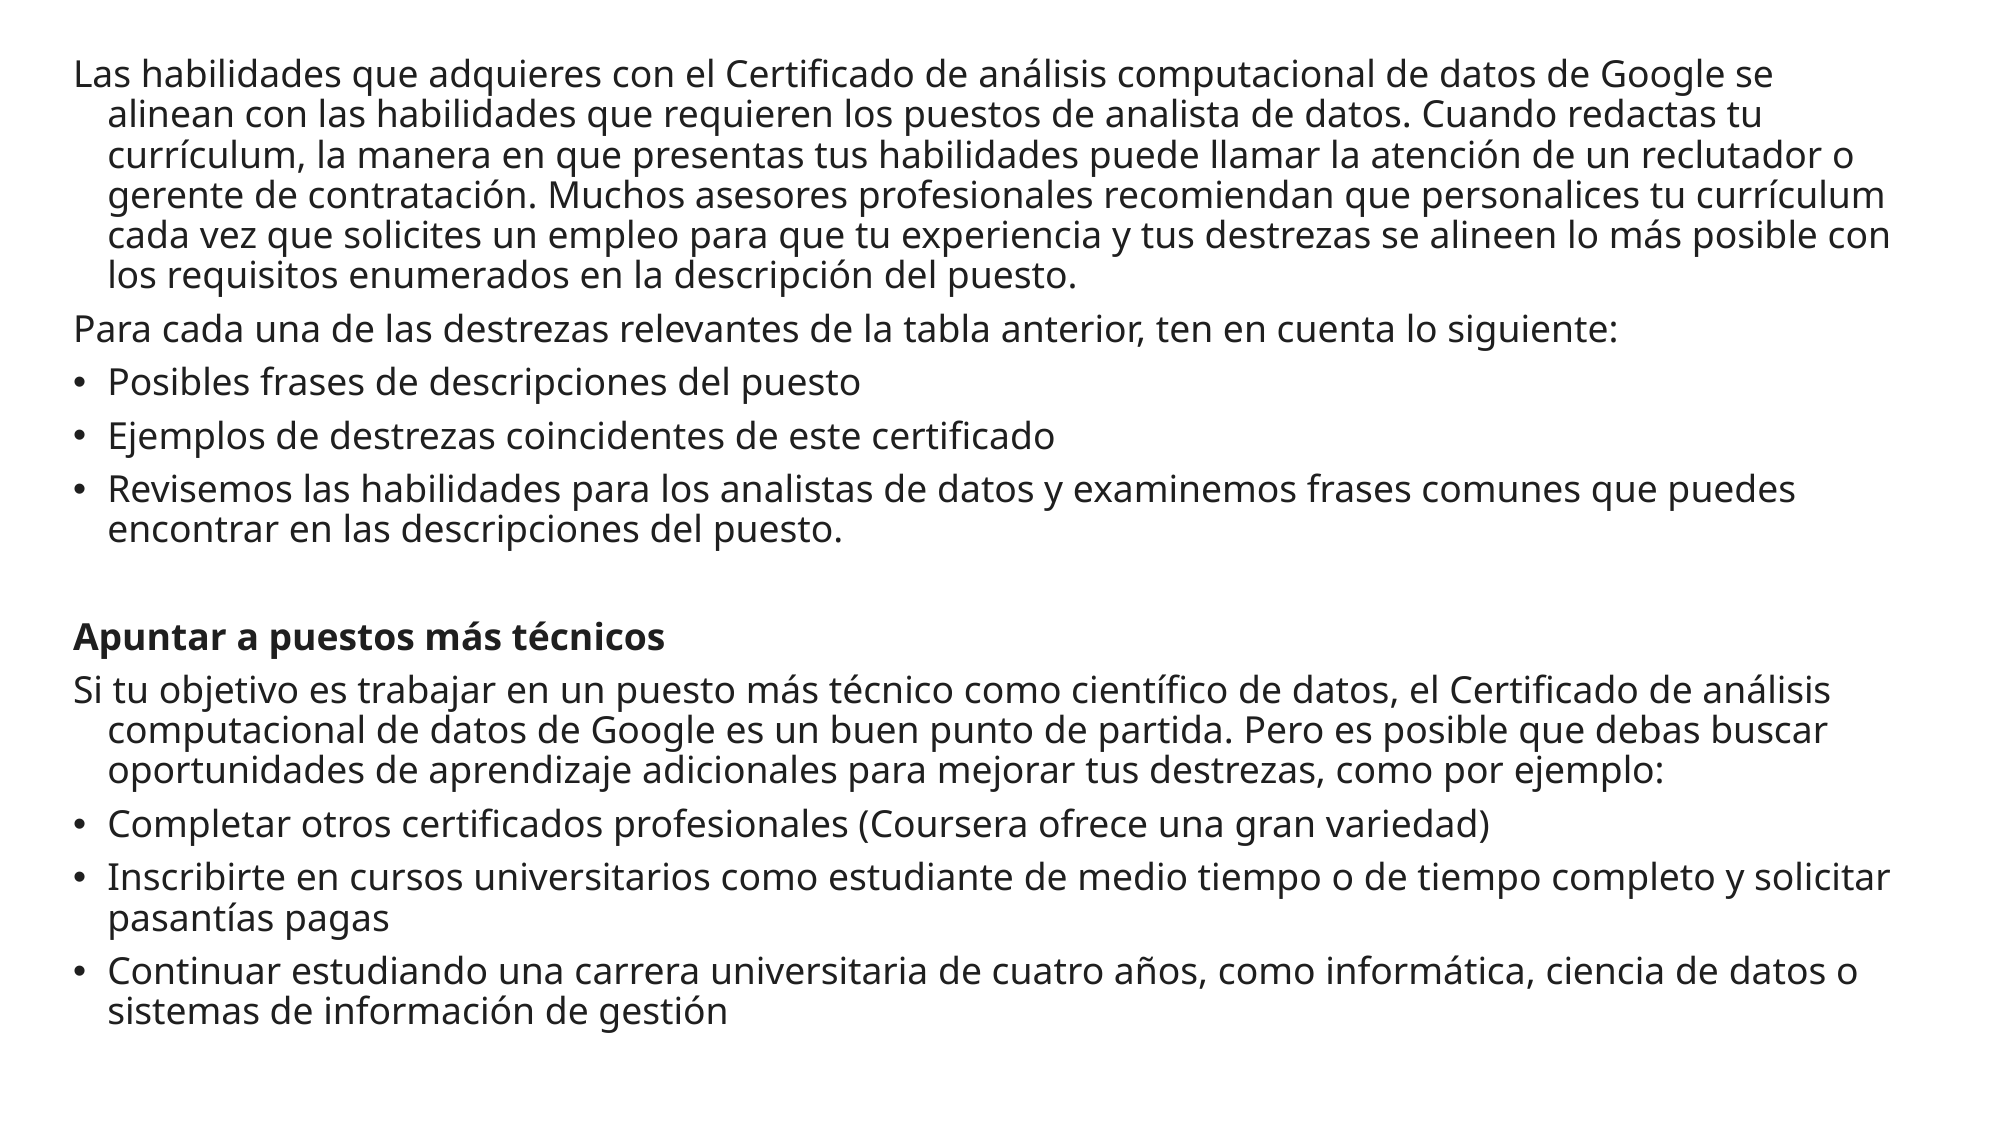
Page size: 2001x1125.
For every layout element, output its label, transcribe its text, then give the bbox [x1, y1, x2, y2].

list Las habilidades que adquieres con el Certificado de análisis computacional de datos de Google se alinean con las habilidades que requieren los puestos de analista de datos. Cuando redactas tu currículum, la manera en que presentas tus habilidades puede llamar la atención de un reclutador o gerente de contratación. Muchos asesores profesionales recomiendan que personalices tu currículum cada vez que solicites un empleo para que tu experiencia y tus destrezas se alineen lo más posible con los requisitos enumerados en la descripción del puesto. Para cada una de las destrezas relevantes de la tabla anterior, ten en cuenta lo siguiente: Posibles frases de descripciones del puesto Ejemplos de destrezas coincidentes de este certificado Revisemos las habilidades para los analistas de datos y examinemos frases comunes que puedes encontrar en las descripciones del puesto. Apuntar a puestos más técnicos Si tu objetivo es trabajar en un puesto más técnico como científico de datos, el Certificado de análisis computacional de datos de Google es un buen punto de partida. Pero es posible que debas buscar oportunidades de aprendizaje adicionales para mejorar tus destrezas, como por ejemplo: Completar otros certificados profesionales (Coursera ofrece una gran variedad) Inscribirte en cursos universitarios como estudiante de medio tiempo o de tiempo completo y solicitar pasantías pagas Continuar estudiando una carrera universitaria de cuatro años, como informática, ciencia de datos o sistemas de información de gestión [58, 48, 1926, 1061]
